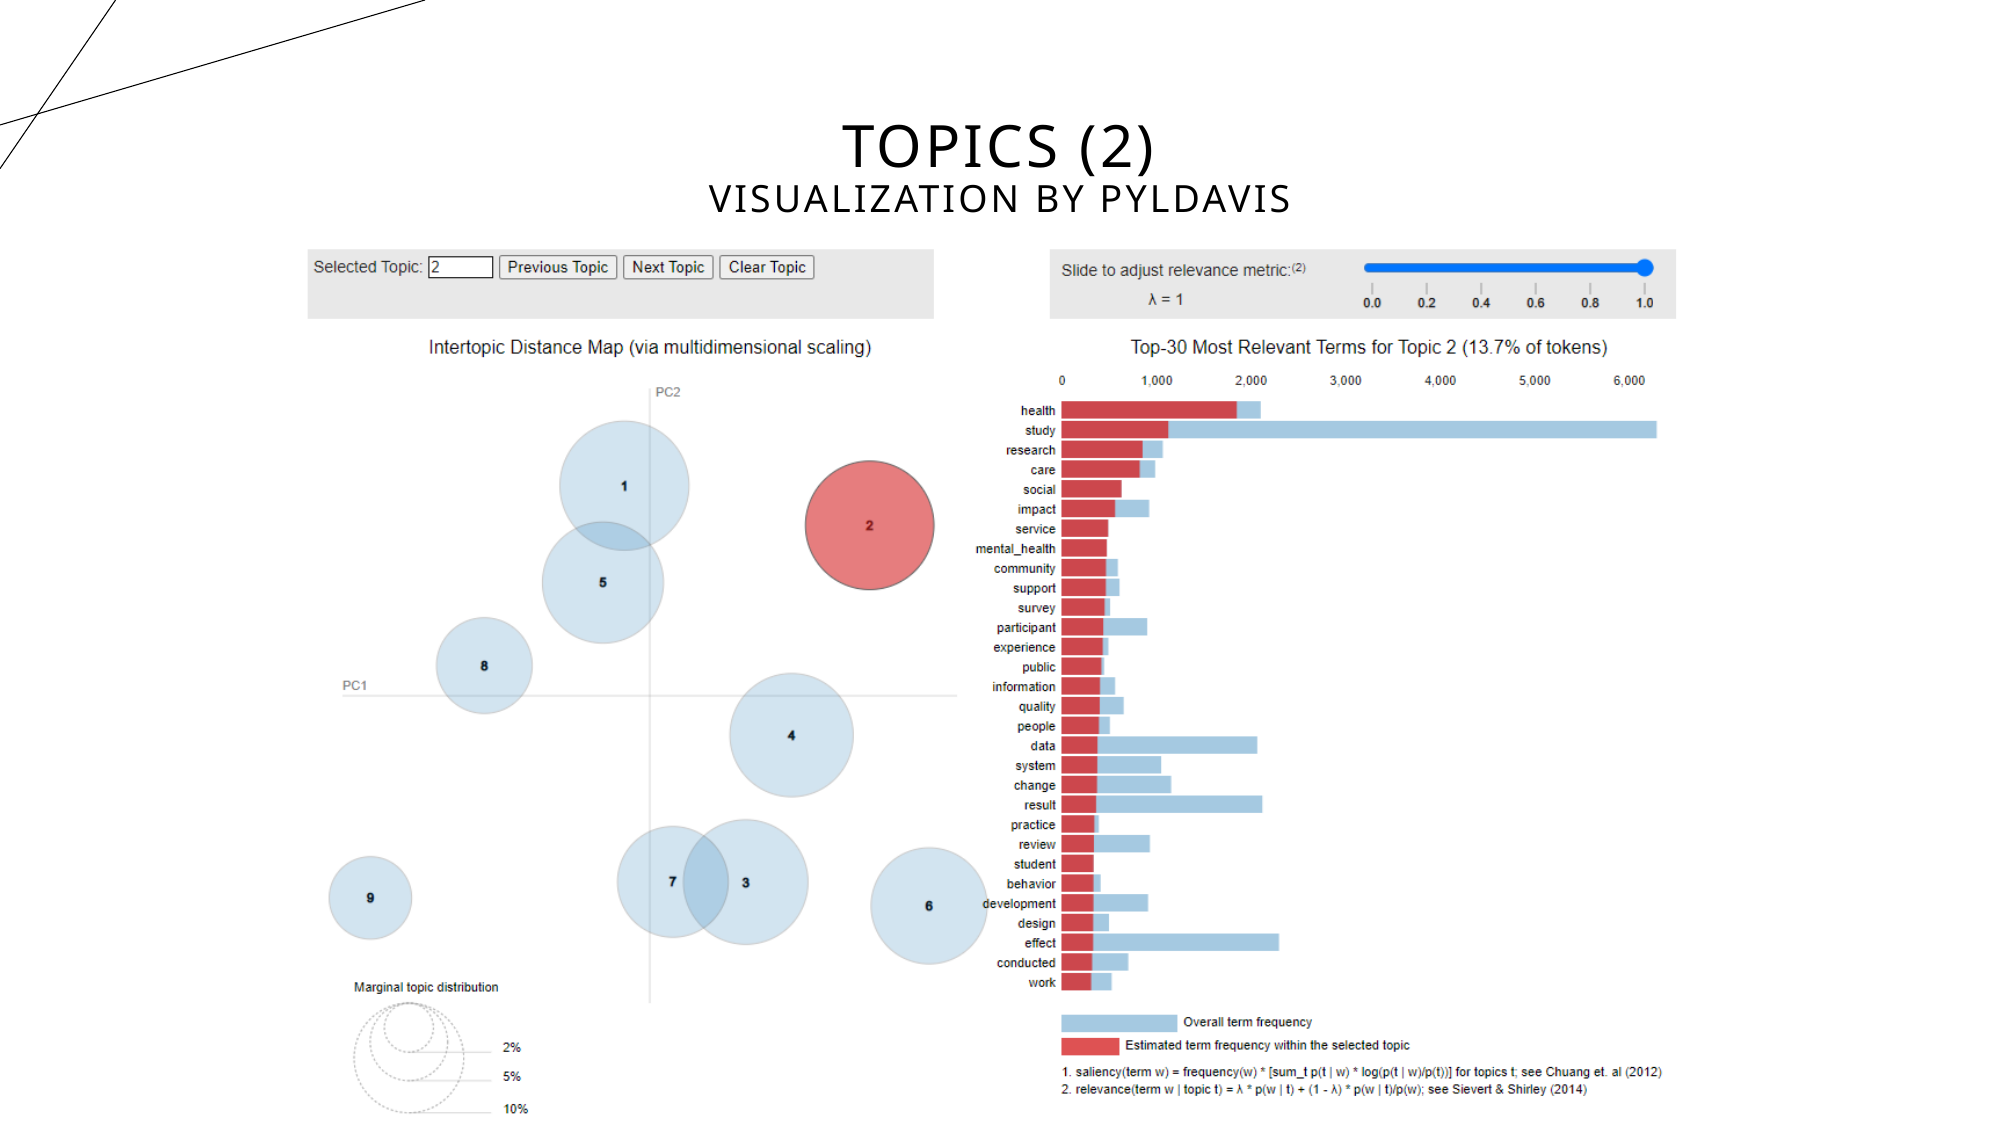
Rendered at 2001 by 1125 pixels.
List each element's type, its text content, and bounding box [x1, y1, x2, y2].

title Topics (2) Visualization by pyLDAvis [137, 59, 1863, 278]
picture [302, 247, 1697, 1125]
